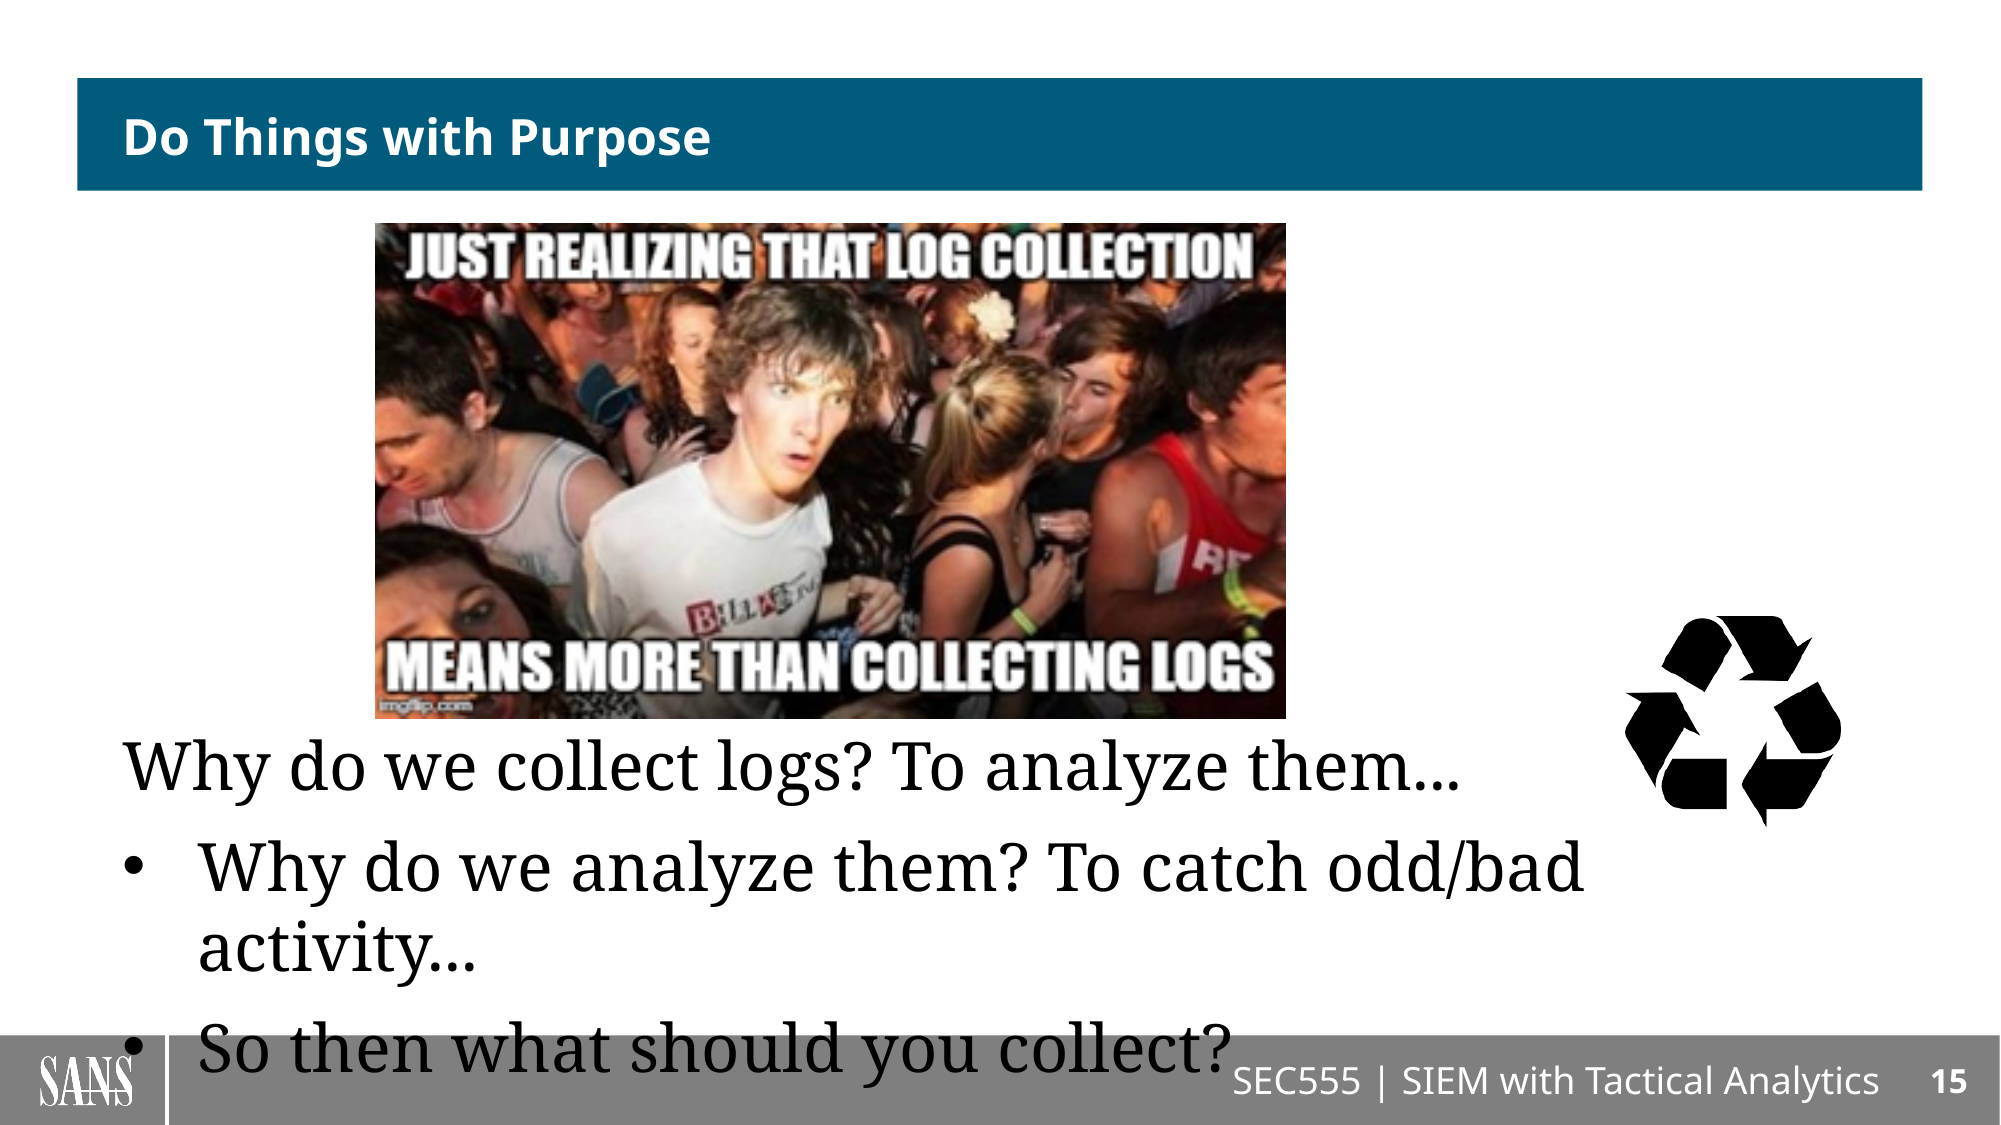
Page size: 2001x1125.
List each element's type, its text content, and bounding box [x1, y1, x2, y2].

list Why do we collect logs? To analyze them... Why do we analyze them? To catch odd/bad activity... So then what should you collect? [107, 212, 1893, 1013]
picture [1624, 616, 1841, 827]
picture [374, 223, 1286, 719]
title Do Things with Purpose [107, 78, 1893, 191]
